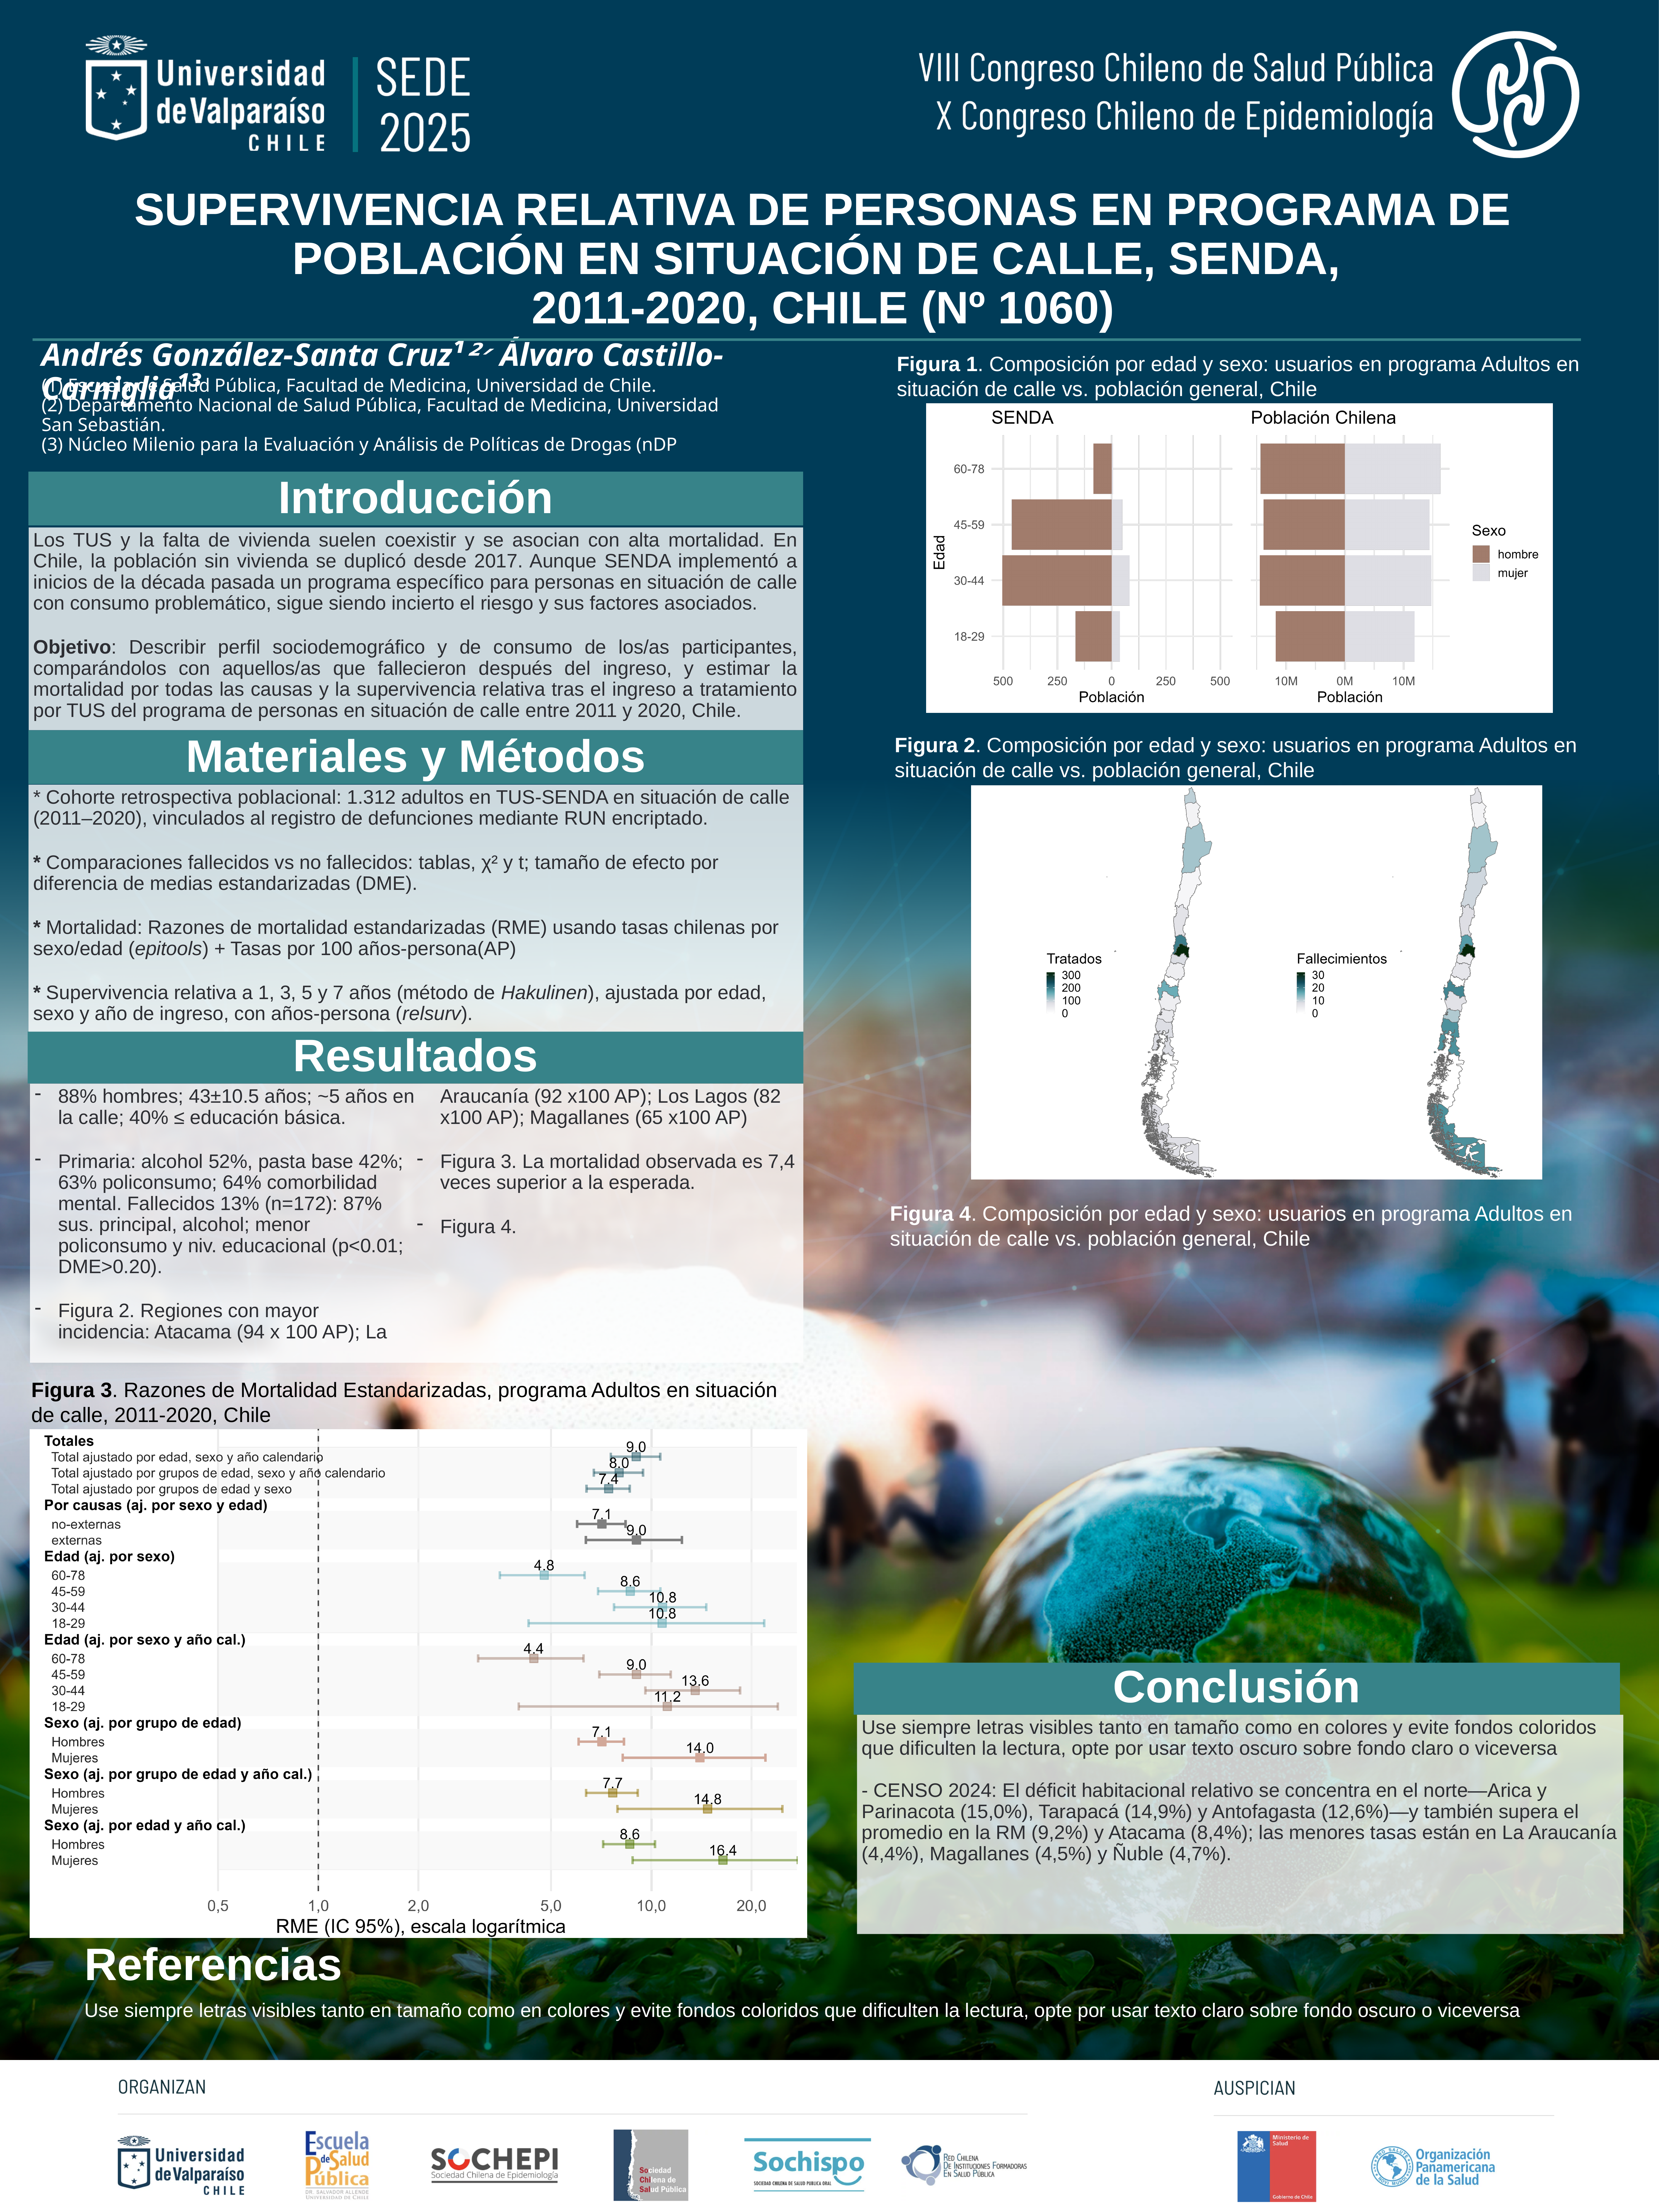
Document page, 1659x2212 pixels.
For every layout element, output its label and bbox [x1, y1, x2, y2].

picture [30, 1429, 807, 1938]
text_box [0, 0, 1659, 2212]
picture [971, 786, 1543, 1180]
picture [926, 404, 1553, 713]
